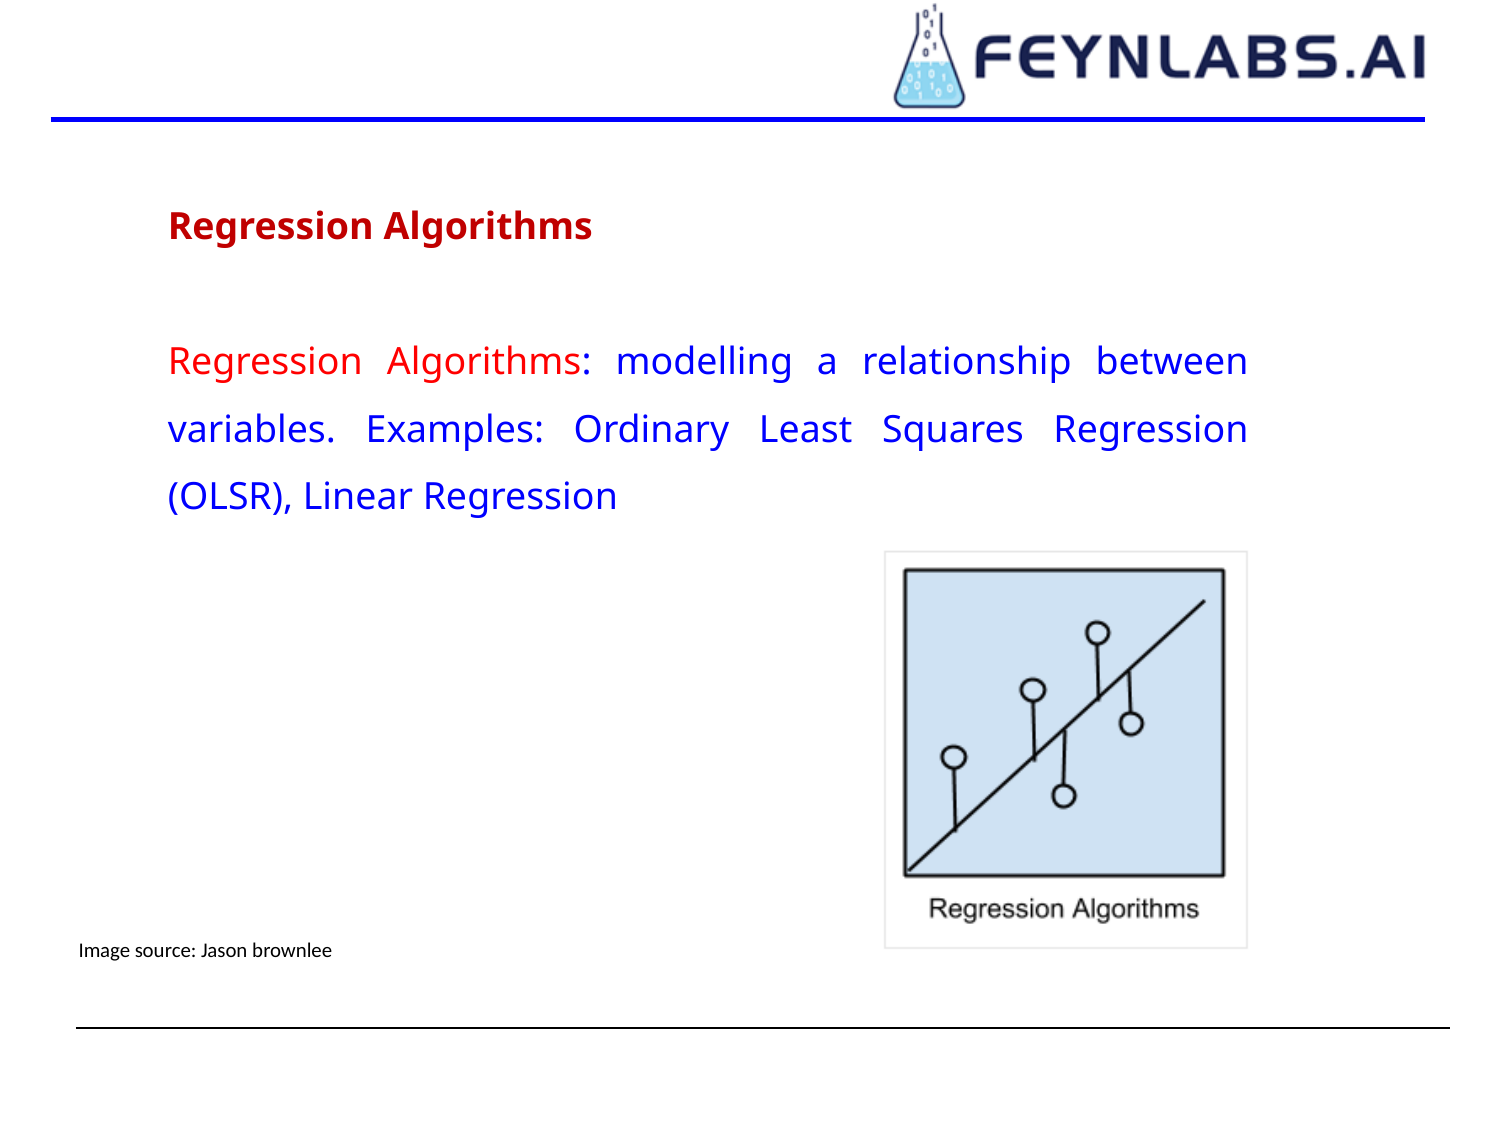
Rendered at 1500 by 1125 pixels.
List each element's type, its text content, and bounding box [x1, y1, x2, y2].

picture [888, 0, 1434, 113]
text_box Image source: Jason brownlee [63, 928, 772, 969]
picture [871, 536, 1265, 972]
text_box Regression Algorithms Regression Algorithms: modelling a relationship between variables. Examples: Ordinary Least Squares Regression (OLSR), Linear Regression [152, 172, 1265, 592]
